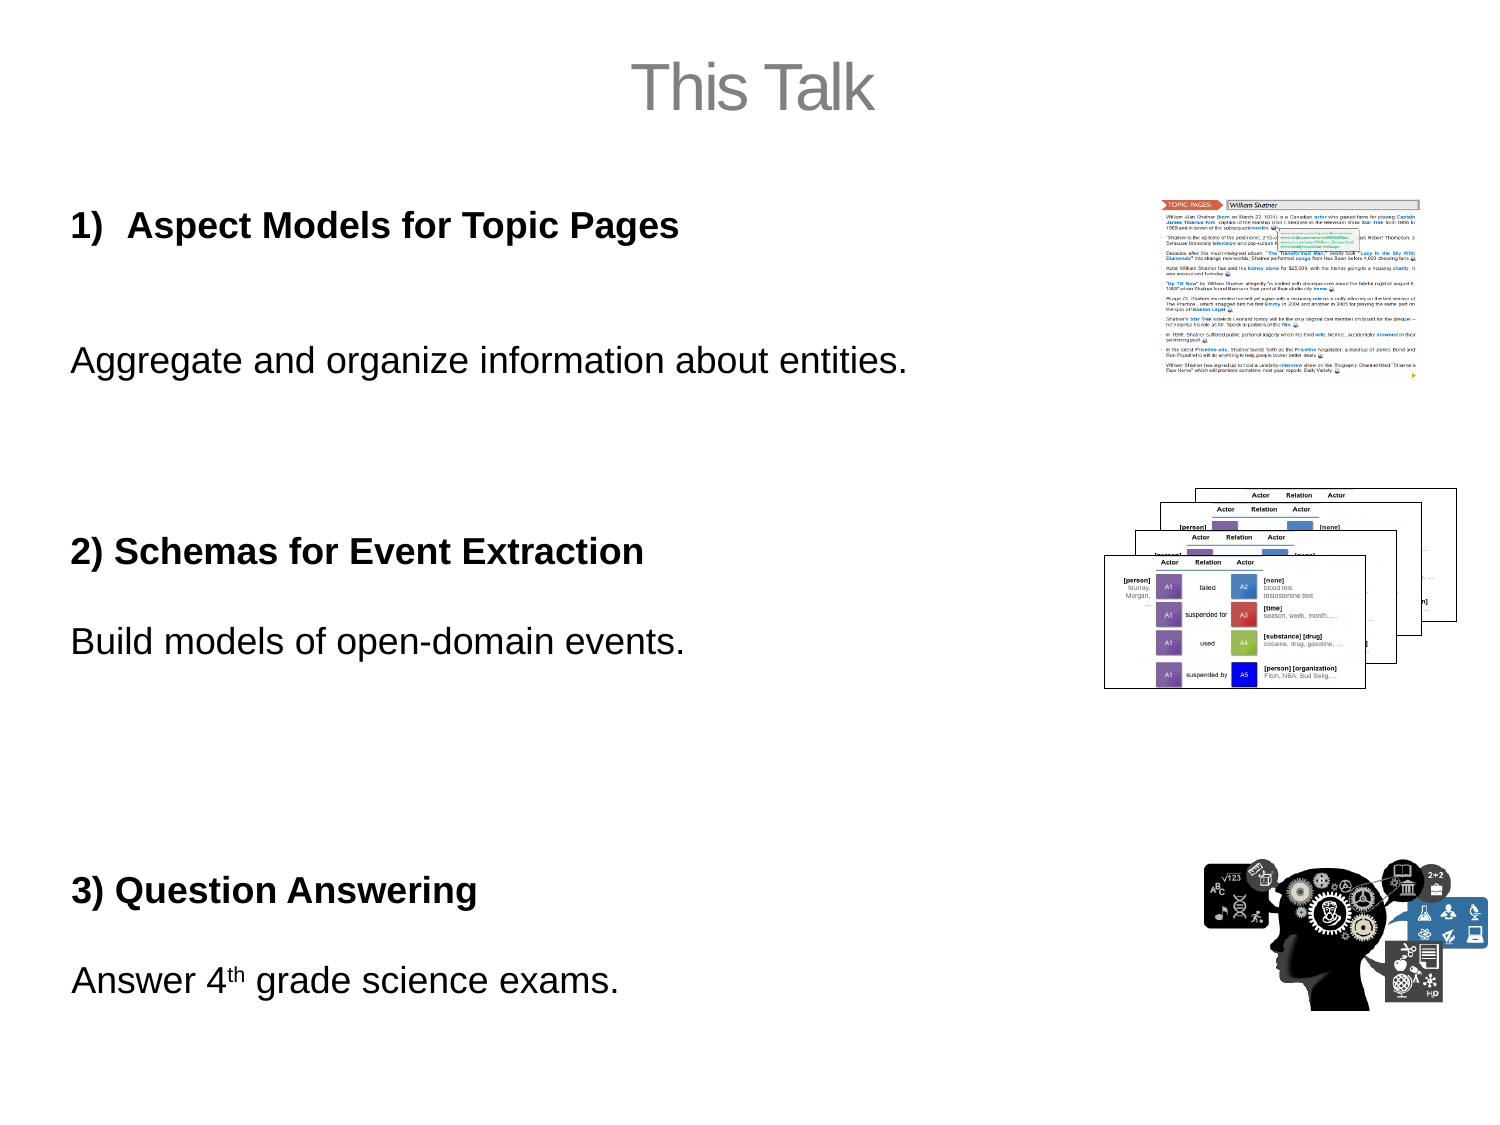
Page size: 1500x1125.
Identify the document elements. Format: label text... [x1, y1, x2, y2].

title This Talk [55, 2, 1451, 166]
text_box Aspect Models for Topic Pages Aggregate and organize information about entities. [55, 193, 1133, 388]
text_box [1103, 488, 1457, 689]
picture [1203, 858, 1488, 1011]
picture [1156, 192, 1426, 384]
text_box 3) Question Answering Answer 4th grade science exams. [56, 859, 1134, 1009]
text_box 2) Schemas for Event Extraction Build models of open-domain events. [55, 519, 1101, 669]
